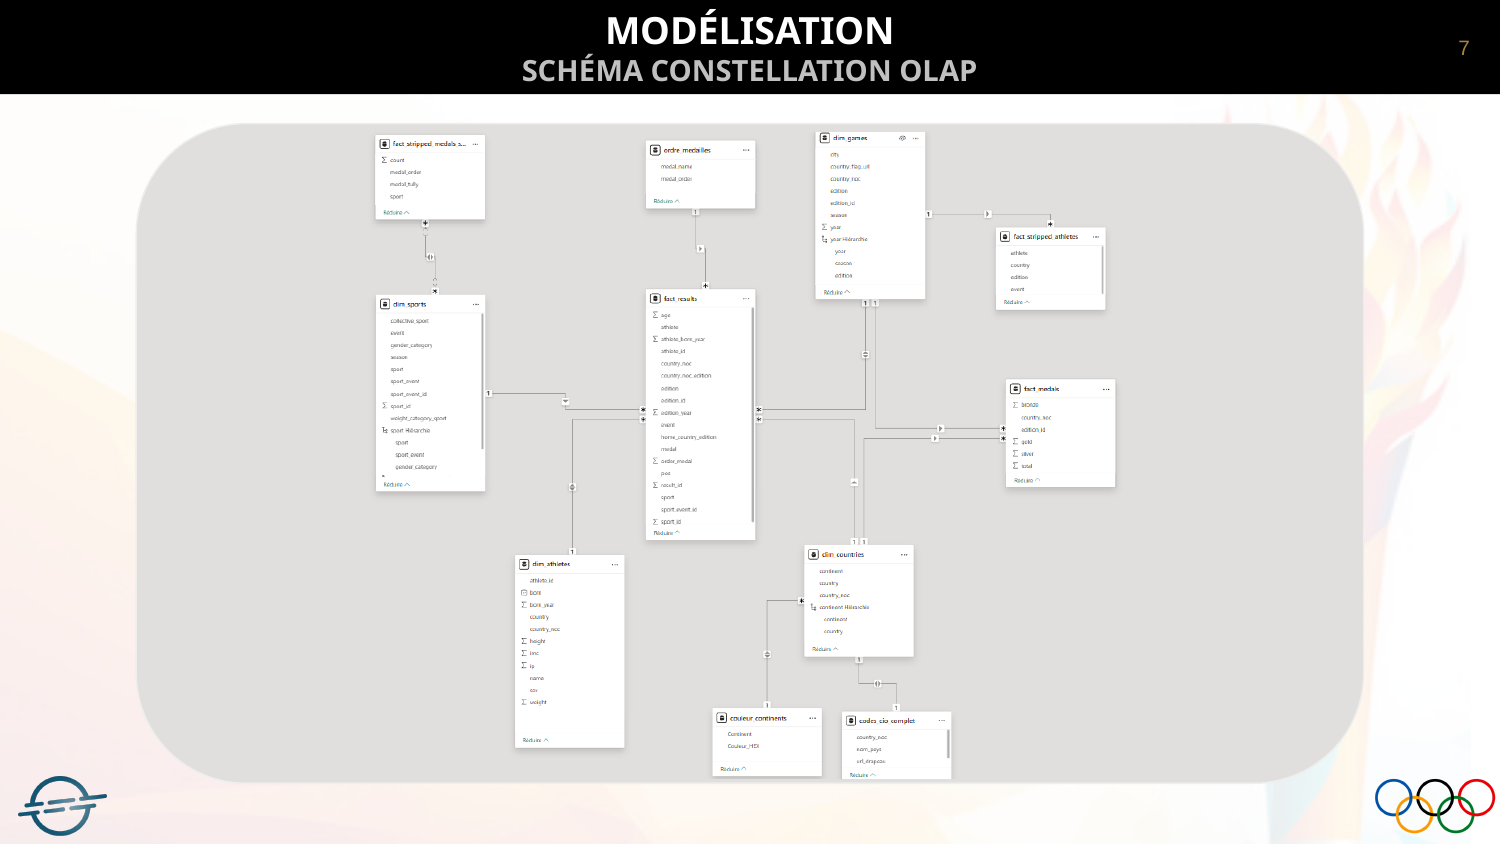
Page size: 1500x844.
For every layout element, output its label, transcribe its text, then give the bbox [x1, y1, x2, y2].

slide_number 7 [1443, 14, 1485, 80]
text_box MODÉLISATION SCHÉMA CONSTELLATION OLAP [0, 0, 1500, 95]
picture [0, 93, 1499, 844]
